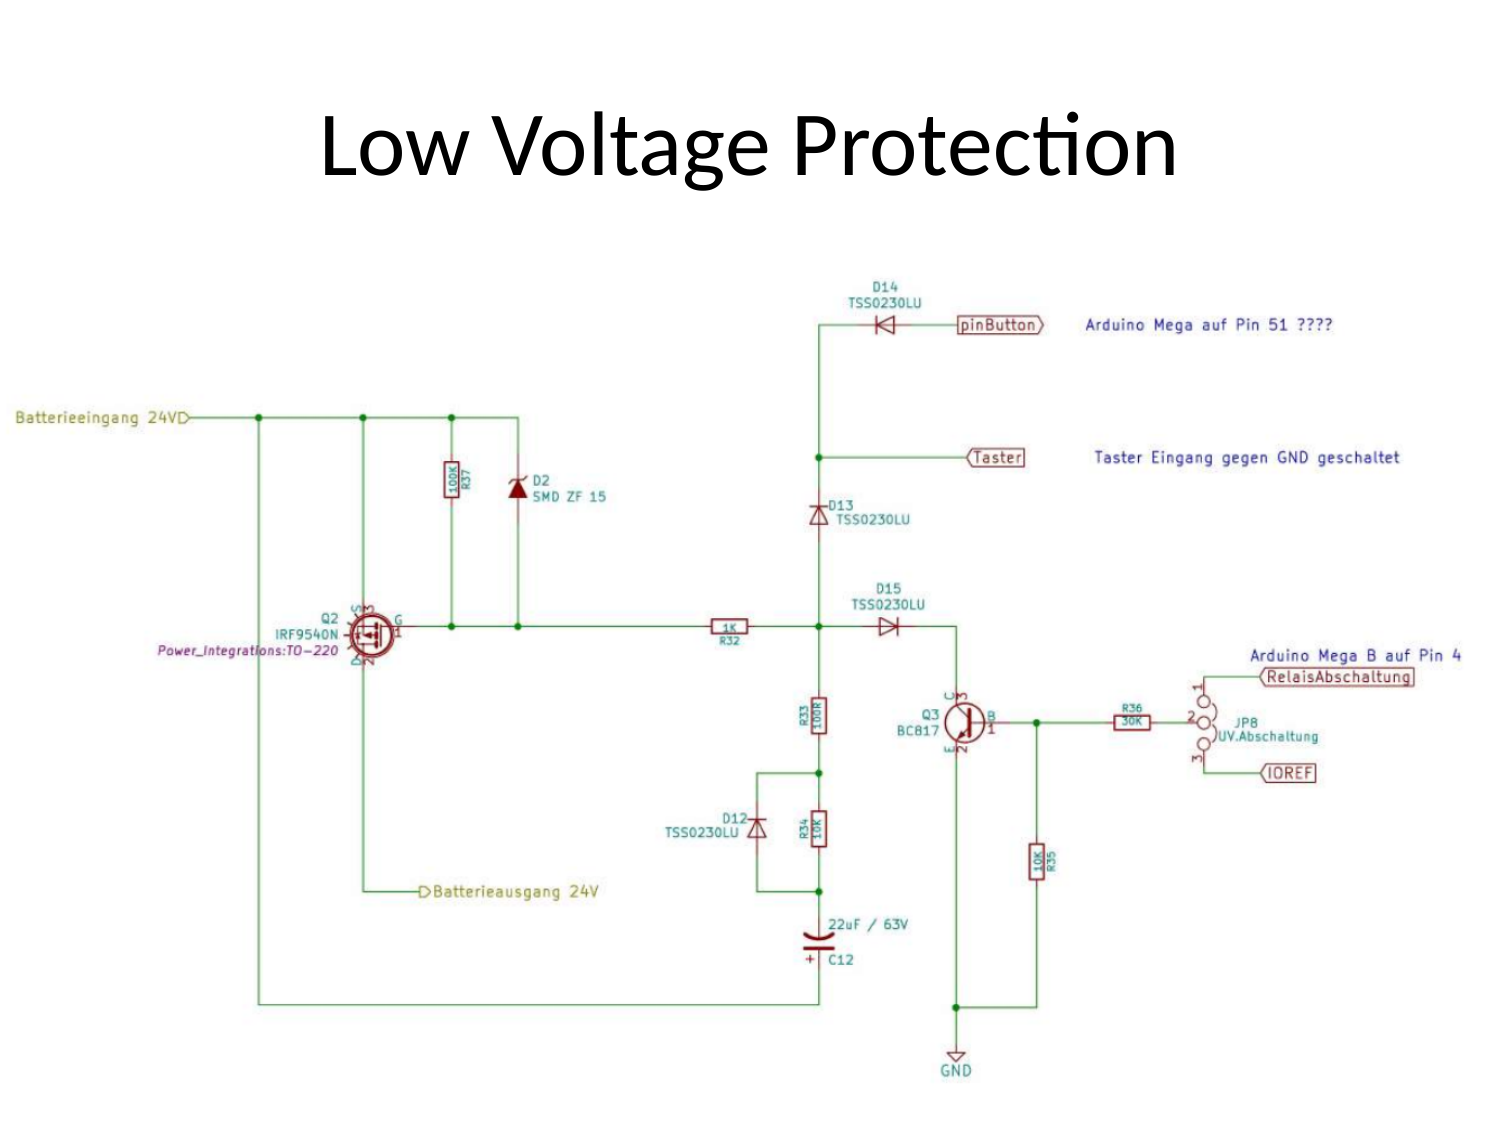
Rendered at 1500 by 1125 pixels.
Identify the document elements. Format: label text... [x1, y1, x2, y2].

picture [0, 266, 1487, 1095]
title Low Voltage Protection [75, 45, 1425, 233]
